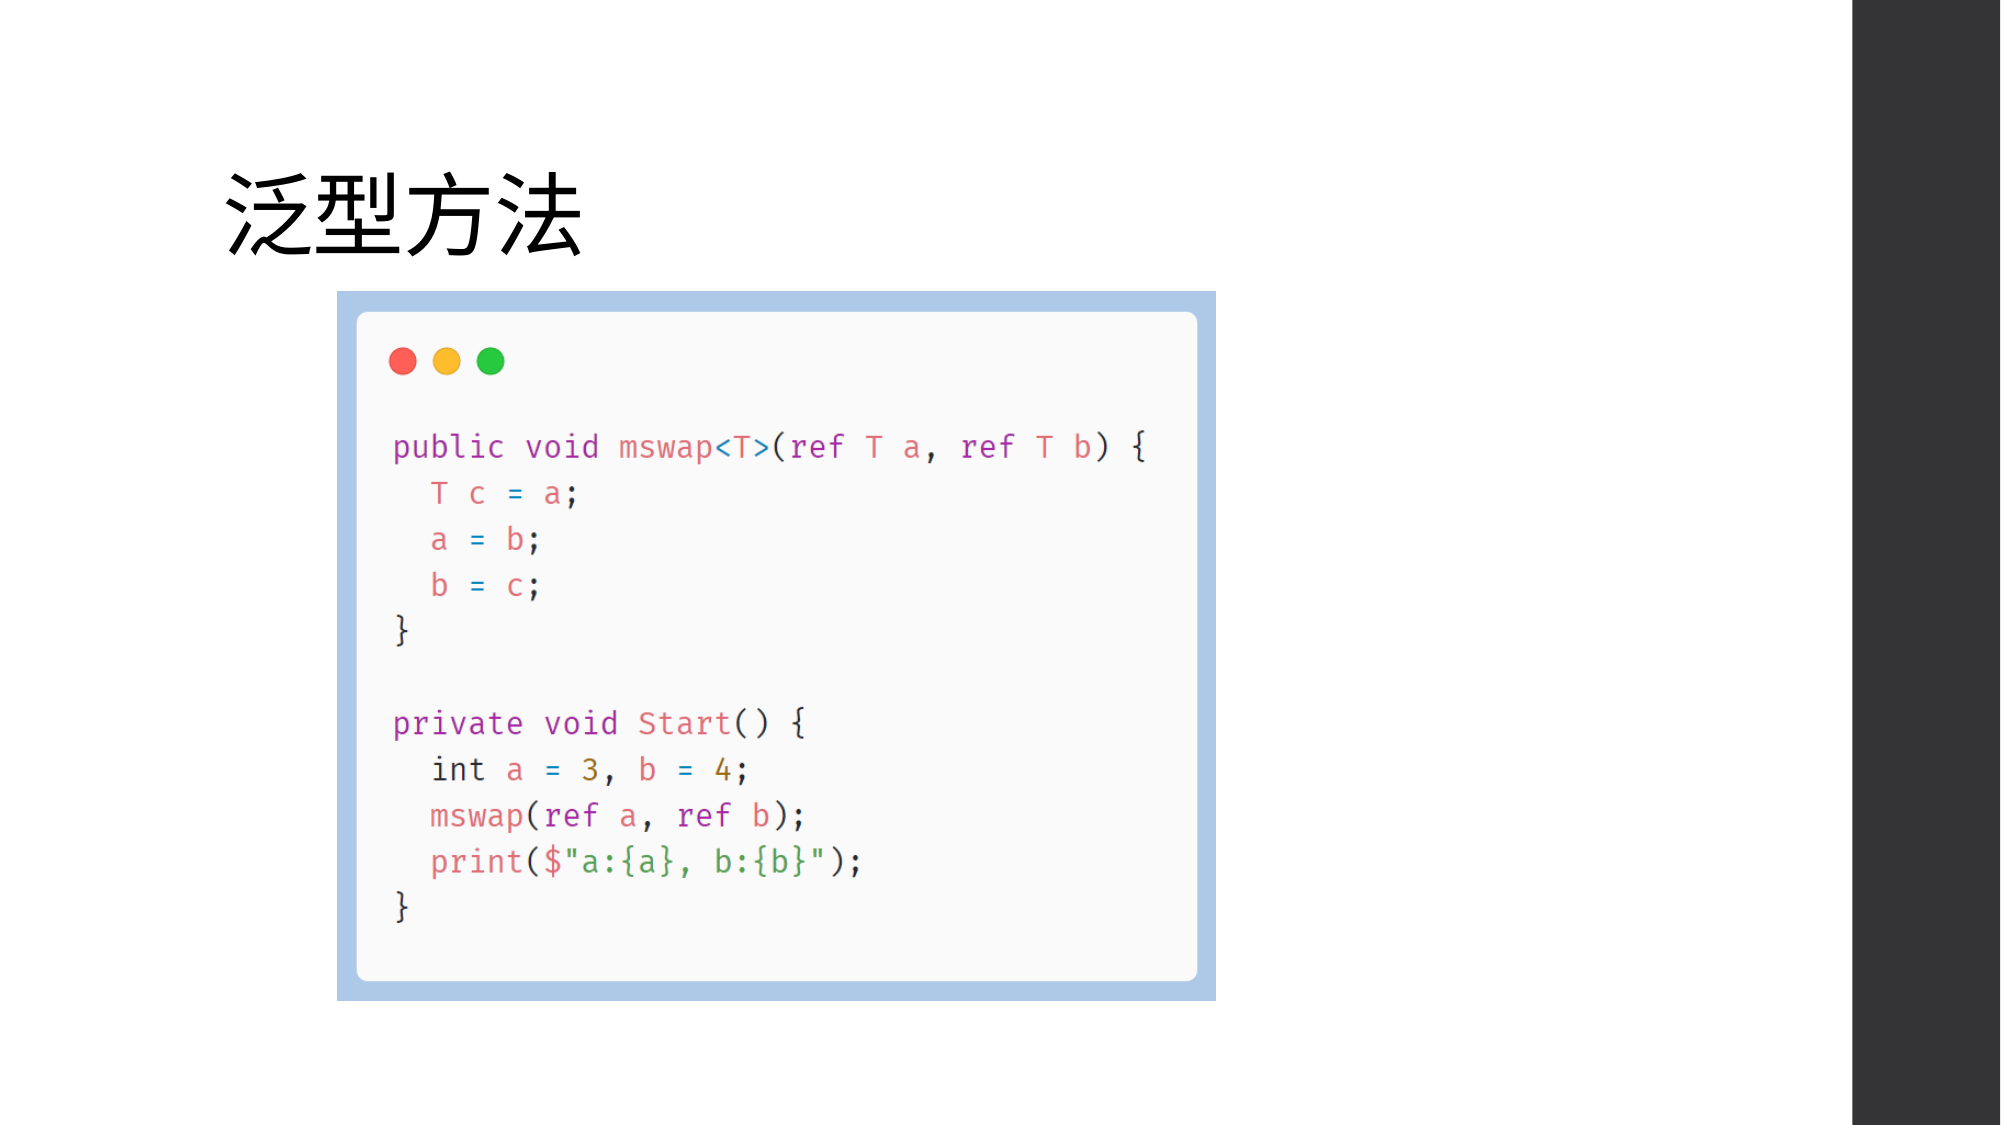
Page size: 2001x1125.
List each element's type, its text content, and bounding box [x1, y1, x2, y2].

picture [336, 290, 1217, 1002]
title 泛型方法 [206, 60, 1797, 278]
